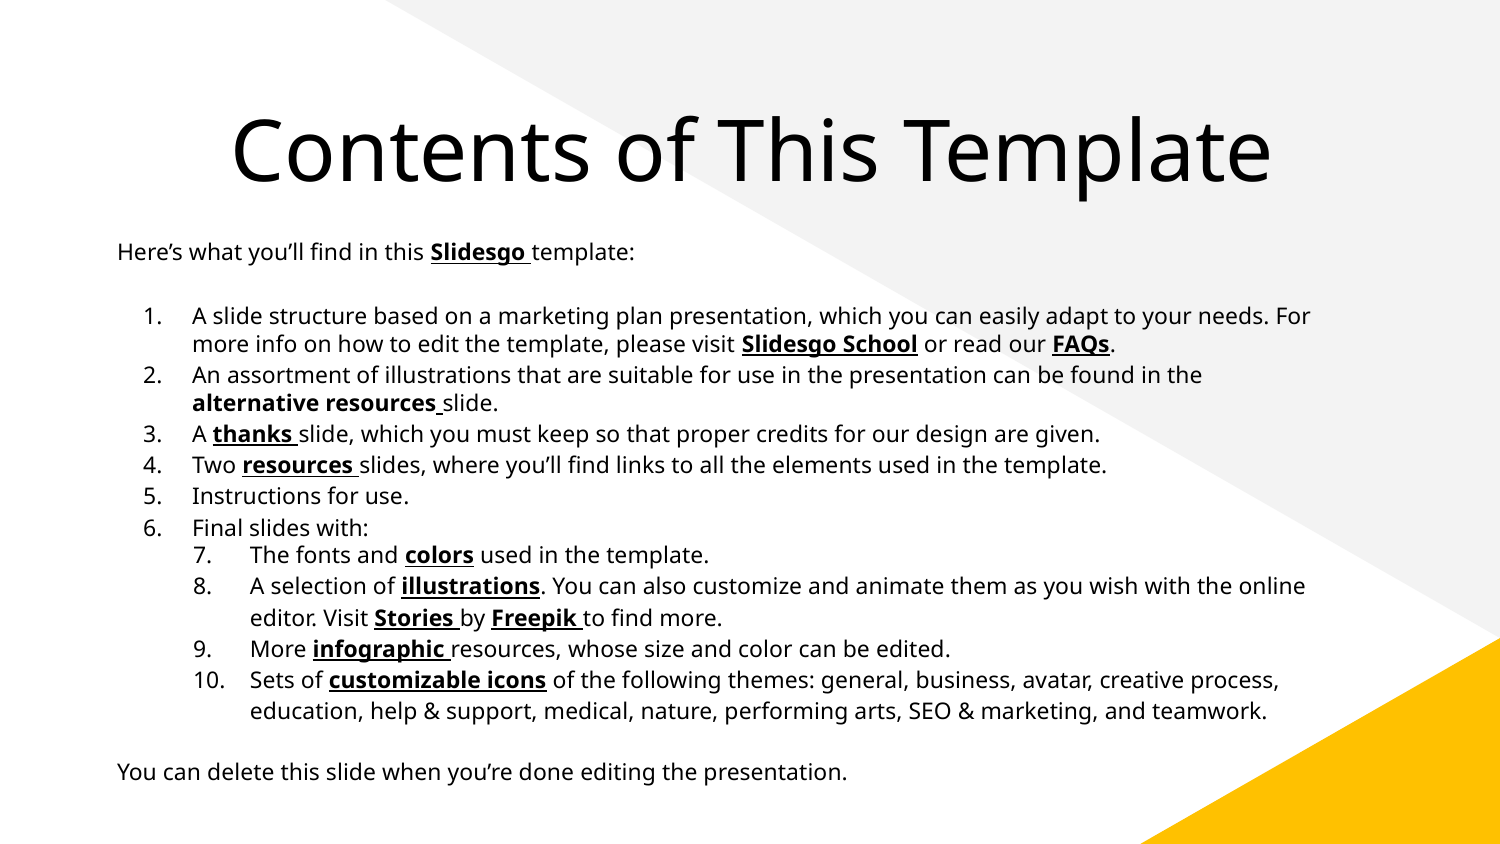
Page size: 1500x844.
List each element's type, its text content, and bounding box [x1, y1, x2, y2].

list Here’s what you’ll find in this Slidesgo template: A slide structure based on a marketing plan presentation, which you can easily adapt to your needs. For more info on how to edit the template, please visit Slidesgo School or read our FAQs. An assortment of illustrations that are suitable for use in the presentation can be found in the alternative resources slide. A thanks slide, which you must keep so that proper credits for our design are given. Two resources slides, where you’ll find links to all the elements used in the template. Instructions for use. Final slides with: The fonts and colors used in the template. A selection of illustrations. You can also customize and animate them as you wish with the online editor. Visit Stories by Freepik to find more. More infographic resources, whose size and color can be edited. Sets of customizable icons of the following themes: general, business, avatar, creative process, education, help & support, medical, nature, performing arts, SEO & marketing, and teamwork. You can delete this slide when you’re done editing the presentation. [102, 222, 1379, 796]
title Contents of This Template [88, 80, 1418, 175]
